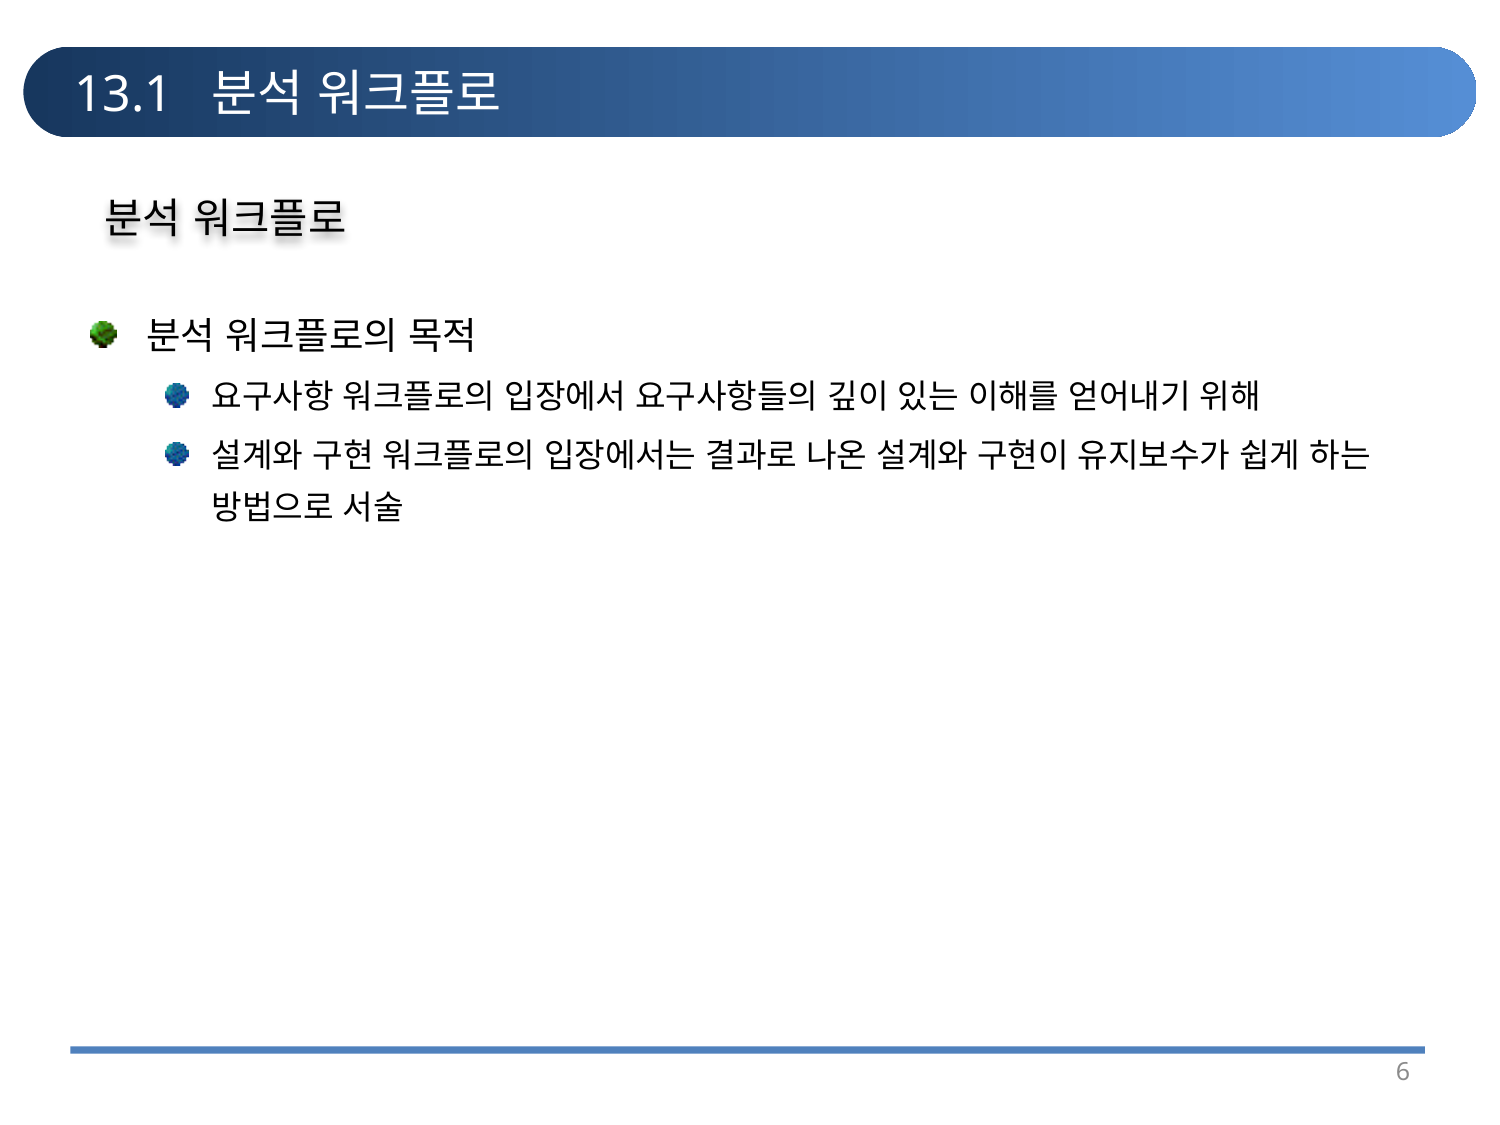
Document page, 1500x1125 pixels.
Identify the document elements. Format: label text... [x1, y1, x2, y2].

list 분석 워크플로의 목적 요구사항 워크플로의 입장에서 요구사항들의 깊이 있는 이해를 얻어내기 위해 설계와 구현 워크플로의 입장에서는 결과로 나온 설계와 구현이 유지보수가 쉽게 하는 방법으로 서술 [75, 290, 1471, 1005]
picture [165, 442, 189, 466]
list 분석 워크플로 [60, 180, 391, 255]
picture [90, 321, 117, 348]
title 13.1 분석 워크플로 [59, 56, 1410, 126]
slide_number 6 [1074, 1042, 1425, 1103]
picture [165, 383, 189, 408]
